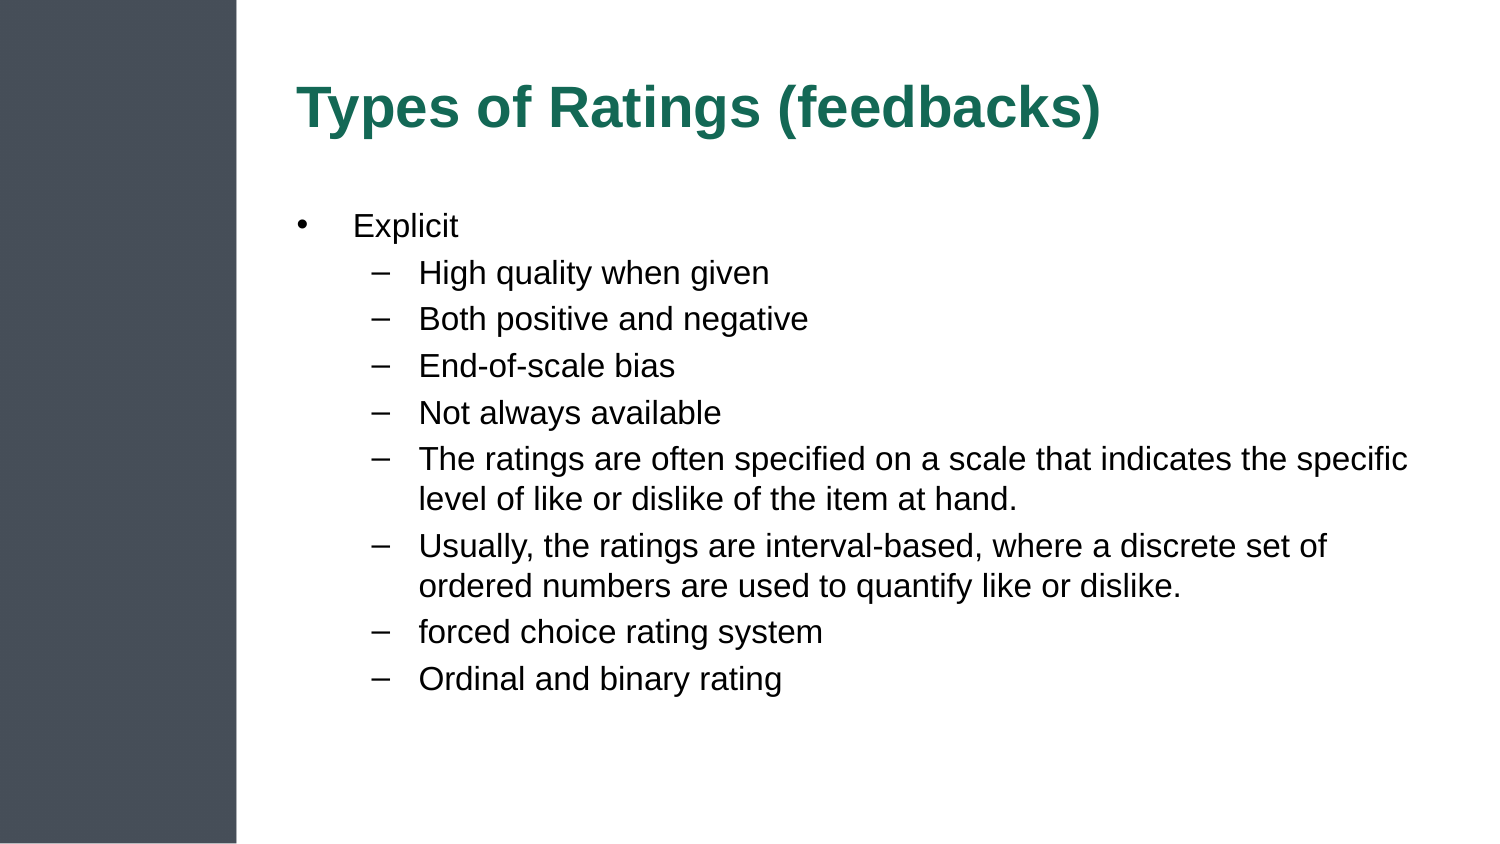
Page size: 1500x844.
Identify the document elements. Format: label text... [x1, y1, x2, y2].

picture [0, 0, 1500, 844]
title Types of Ratings (feedbacks) [281, 33, 1425, 175]
list Explicit High quality when given Both positive and negative End-of-scale bias Not always available The ratings are often specified on a scale that indicates the specific level of like or dislike of the item at hand. Usually, the ratings are interval-based, where a discrete set of ordered numbers are used to quantify like or dislike. forced choice rating system Ordinal and binary rating [281, 196, 1425, 754]
